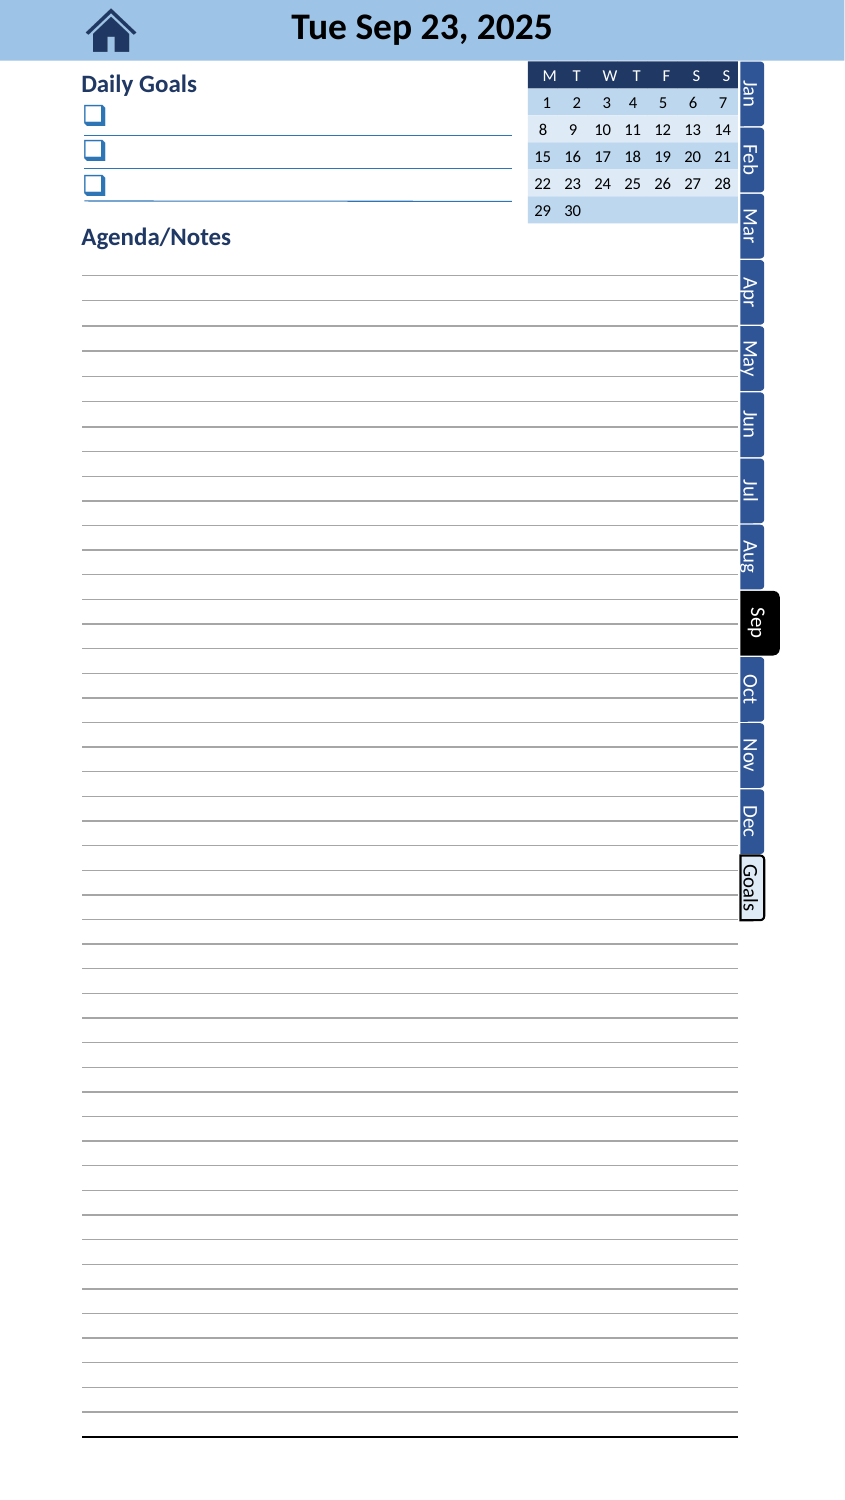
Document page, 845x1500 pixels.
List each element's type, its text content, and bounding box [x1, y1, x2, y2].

list Tue Sep 23, 2025 [190, 0, 655, 61]
picture [82, 1, 140, 59]
